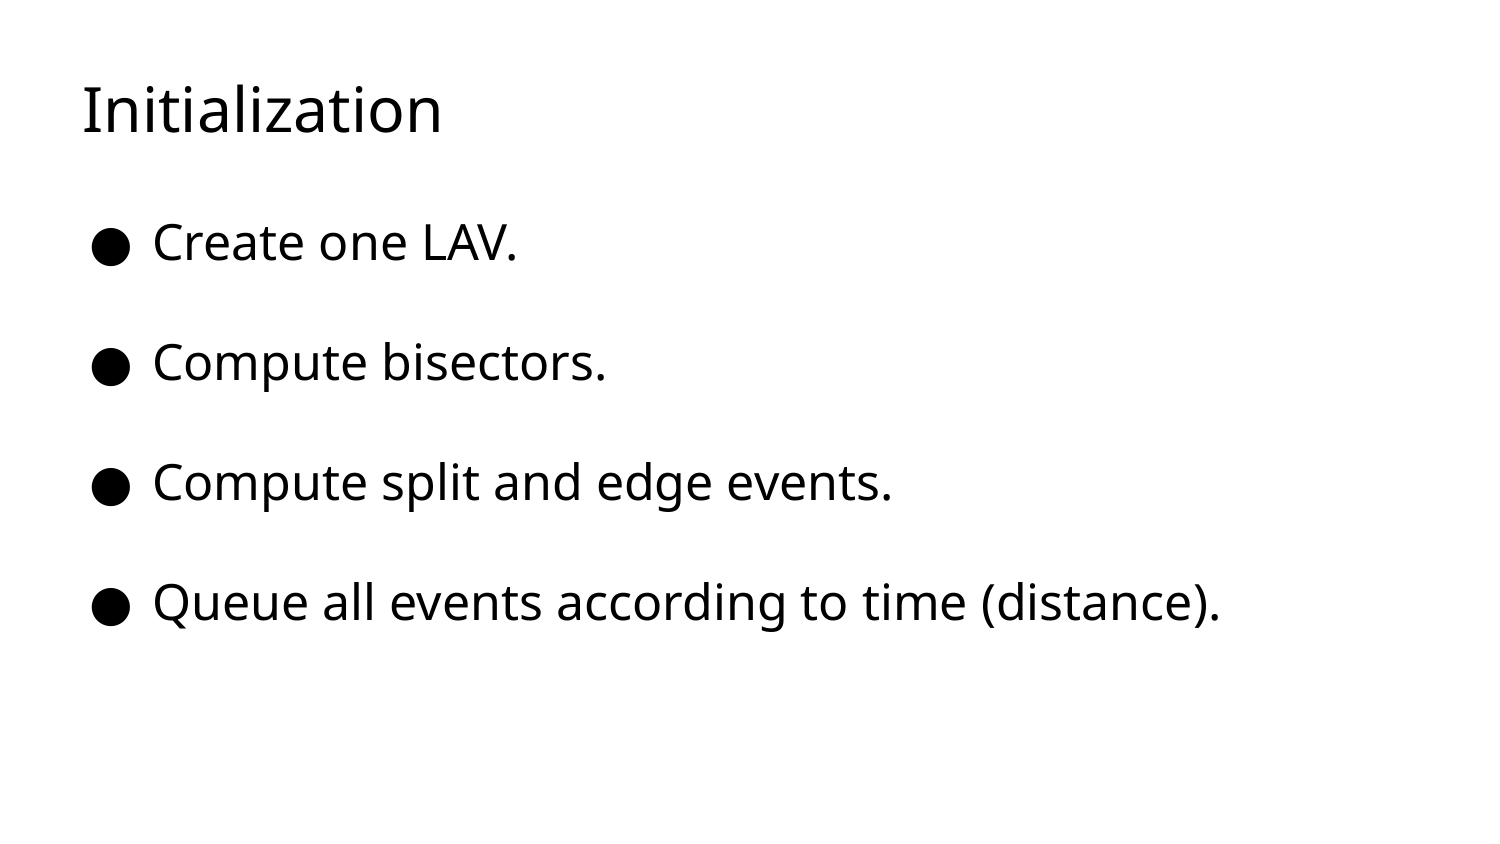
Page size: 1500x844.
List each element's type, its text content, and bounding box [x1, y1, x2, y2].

text_box Create one LAV. Compute bisectors. Compute split and edge events. Queue all events according to time (distance). [62, 195, 1440, 807]
text_box Initialization [67, 55, 1416, 173]
